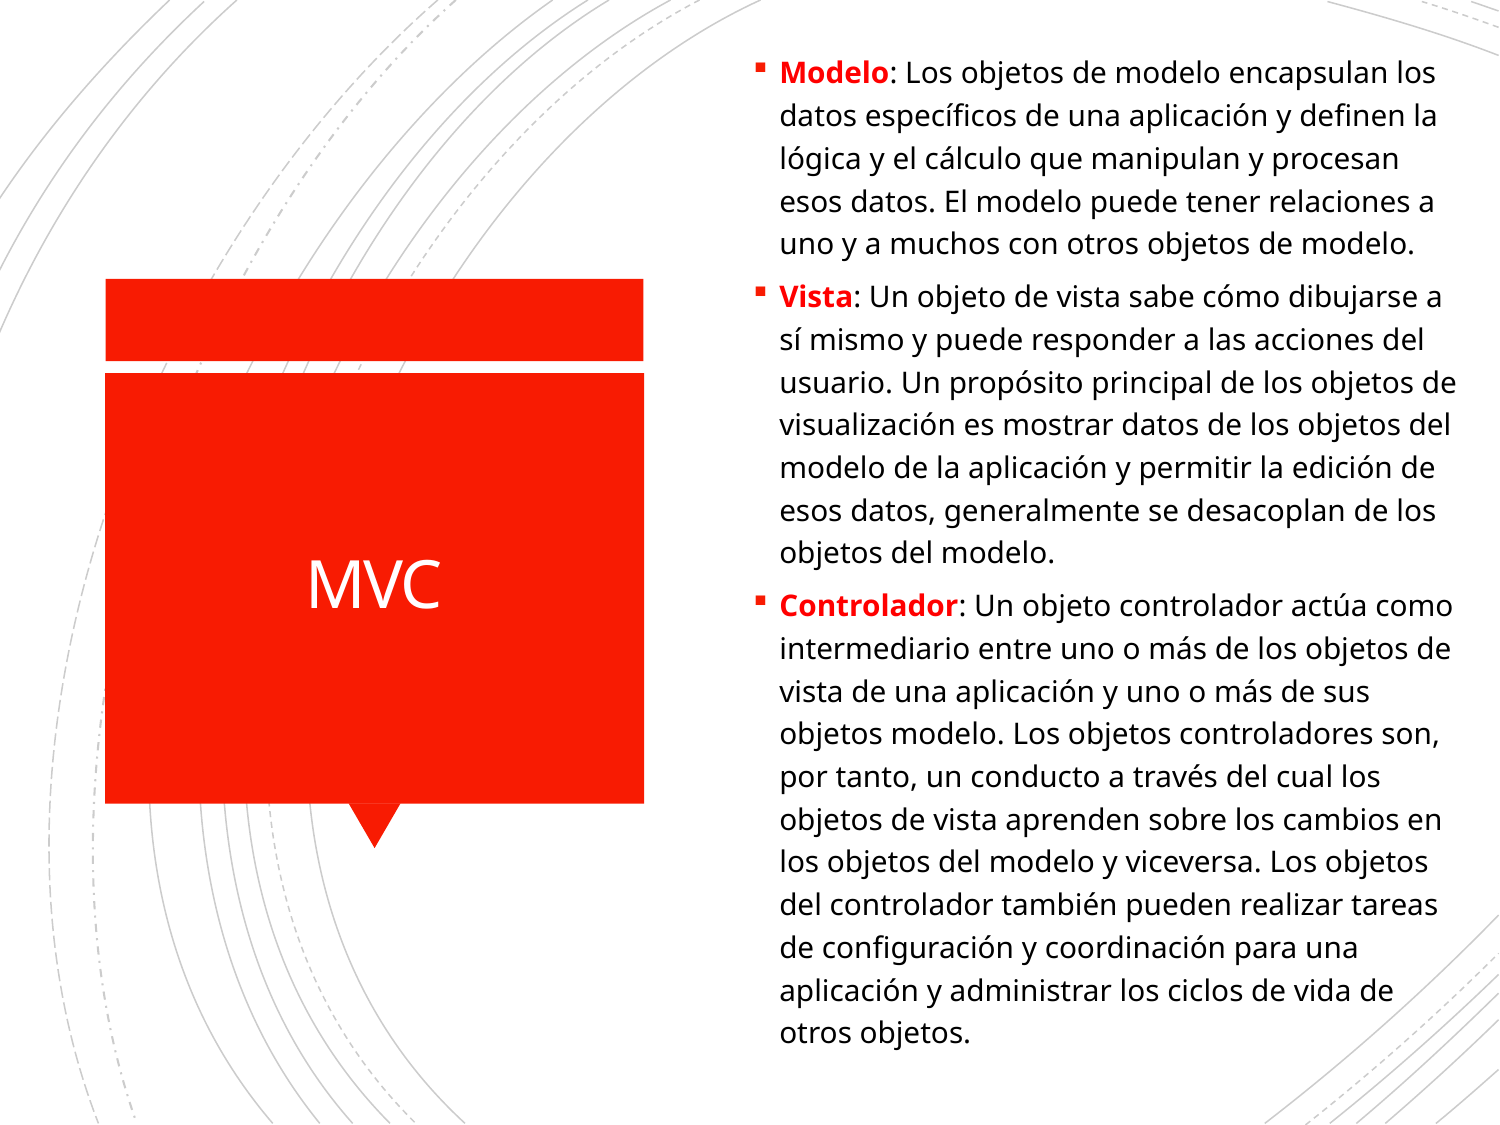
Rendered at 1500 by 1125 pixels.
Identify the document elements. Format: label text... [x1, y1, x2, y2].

list Modelo: Los objetos de modelo encapsulan los datos específicos de una aplicación y definen la lógica y el cálculo que manipulan y procesan esos datos. El modelo puede tener relaciones a uno y a muchos con otros objetos de modelo. Vista: Un objeto de vista sabe cómo dibujarse a sí mismo y puede responder a las acciones del usuario. Un propósito principal de los objetos de visualización es mostrar datos de los objetos del modelo de la aplicación y permitir la edición de esos datos, generalmente se desacoplan de los objetos del modelo. Controlador: Un objeto controlador actúa como intermediario entre uno o más de los objetos de vista de una aplicación y uno o más de sus objetos modelo. Los objetos controladores son, por tanto, un conducto a través del cual los objetos de vista aprenden sobre los cambios en los objetos del modelo y viceversa. Los objetos del controlador también pueden realizar tareas de configuración y coordinación para una aplicación y administrar los ciclos de vida de otros objetos. [738, 26, 1483, 1071]
title MVC [118, 385, 630, 790]
